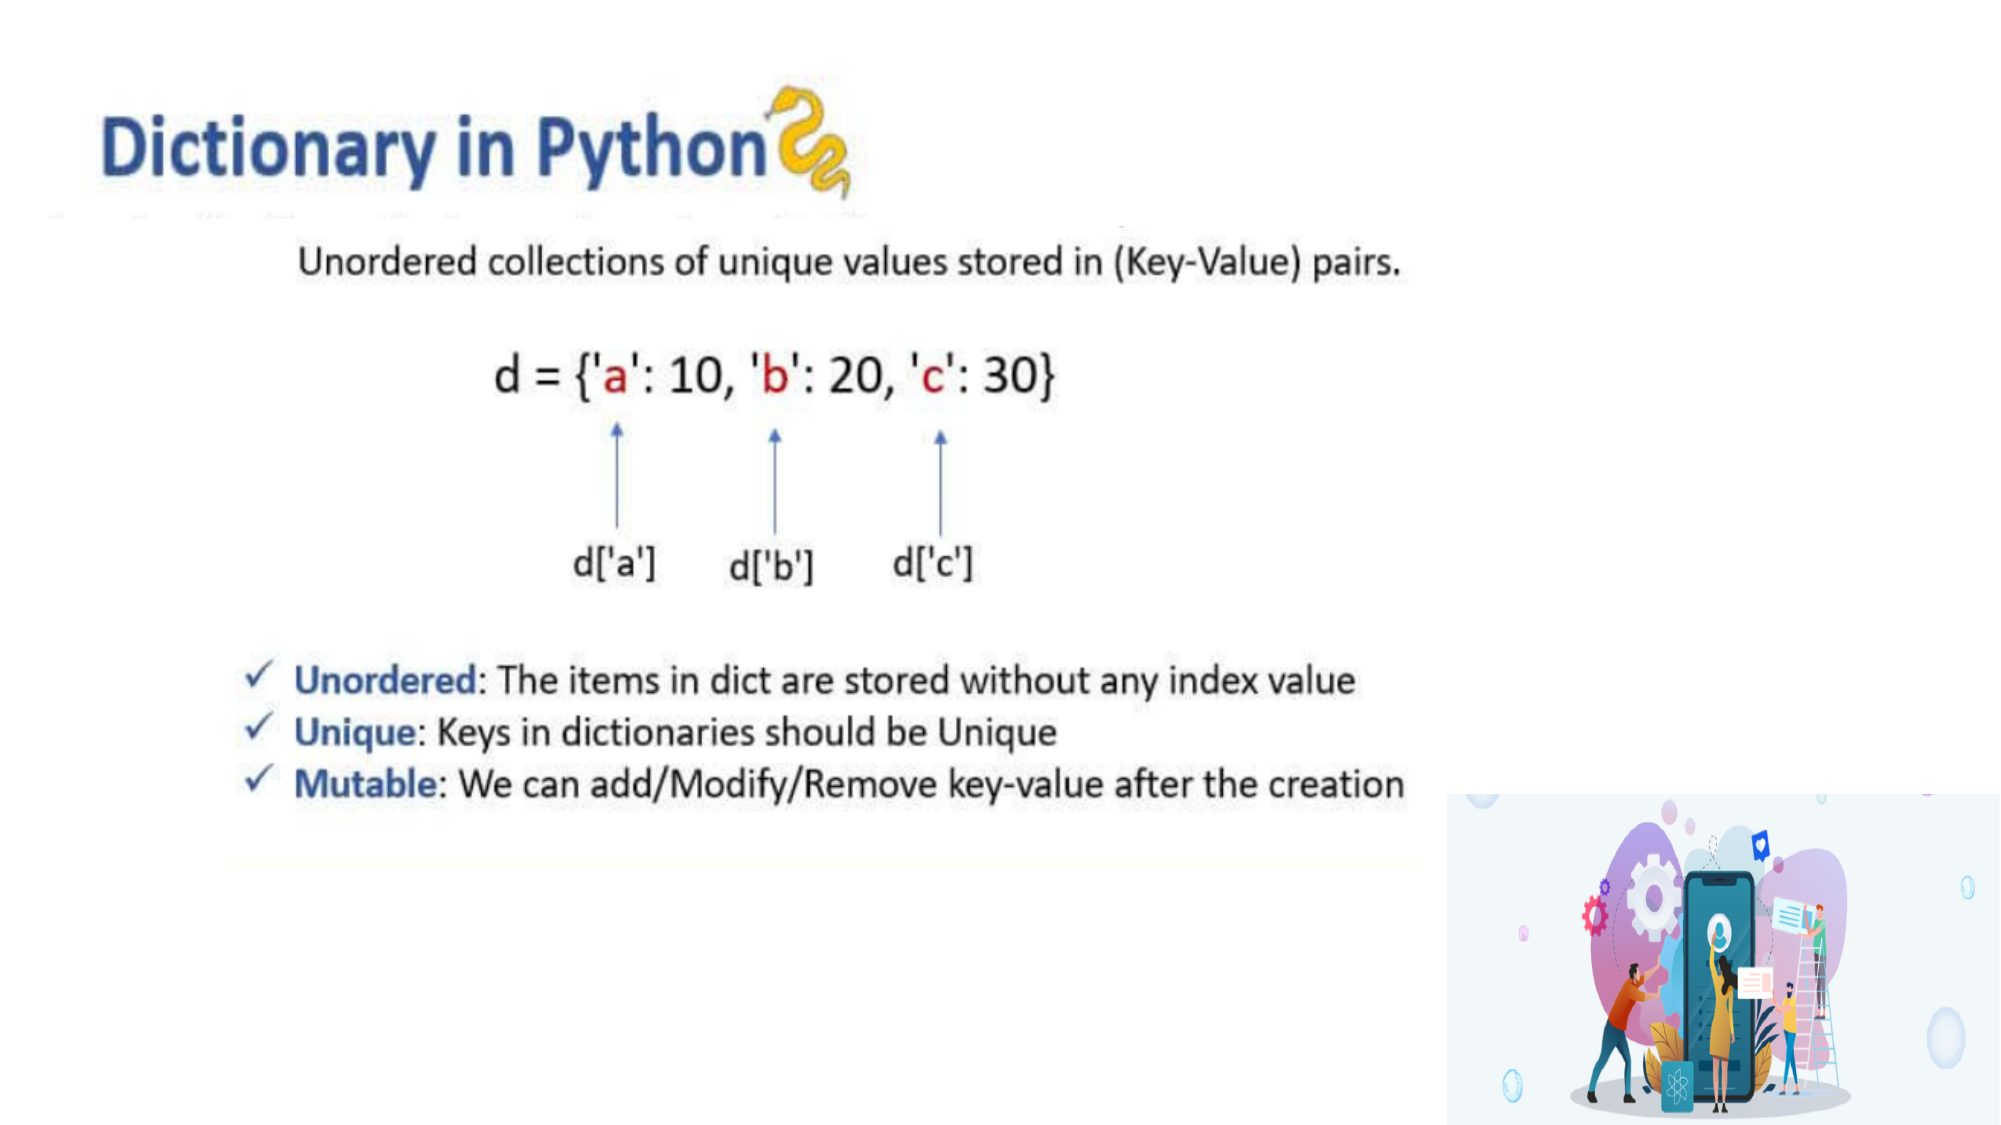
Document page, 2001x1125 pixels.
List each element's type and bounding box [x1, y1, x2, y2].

picture [227, 226, 1420, 869]
picture [1447, 794, 2000, 1125]
picture [0, 58, 868, 219]
